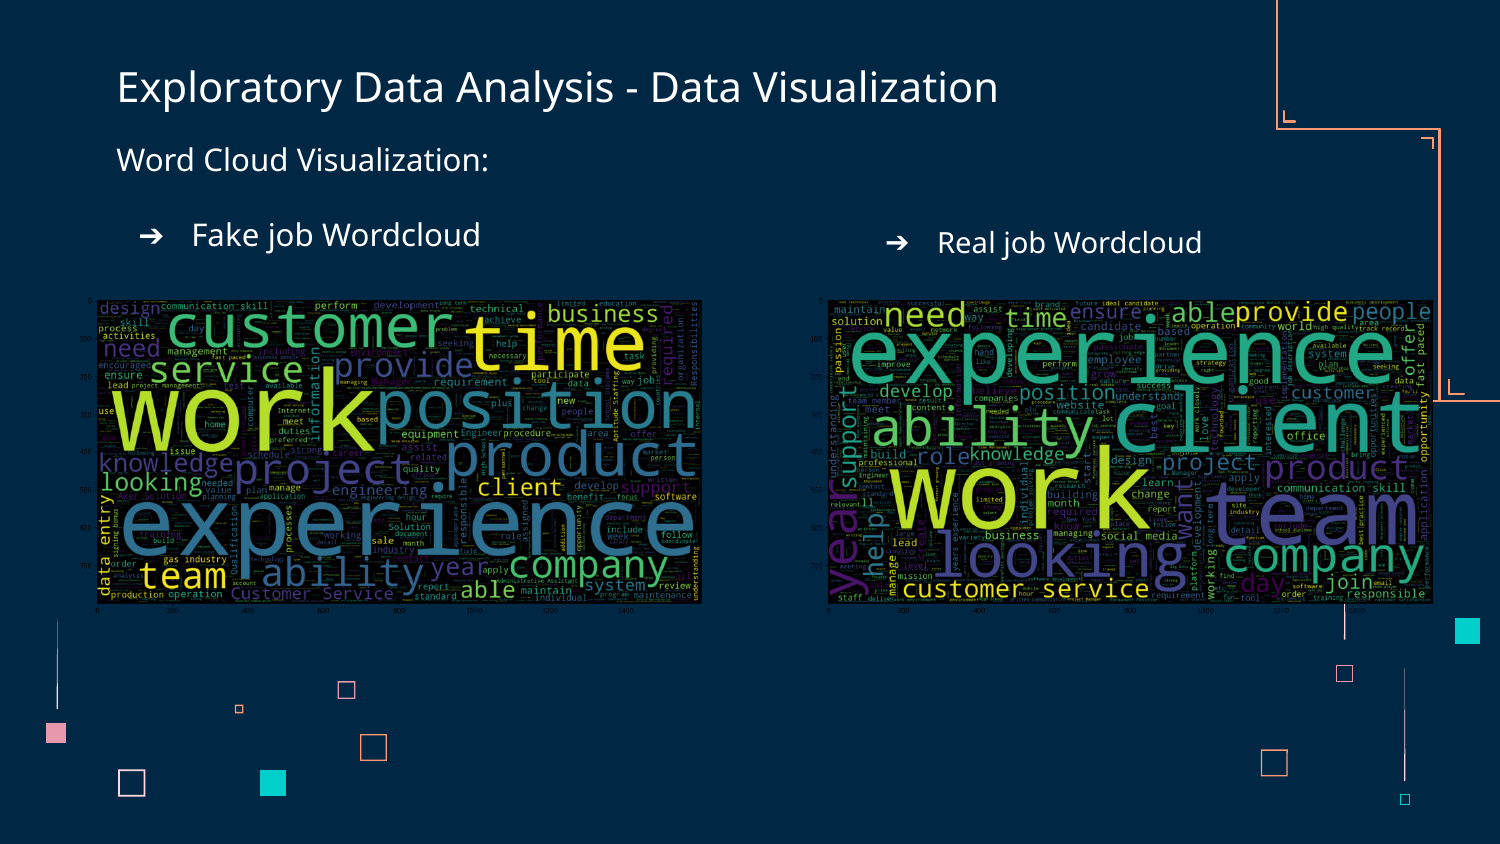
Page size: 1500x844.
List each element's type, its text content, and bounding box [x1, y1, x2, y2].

picture [74, 293, 707, 619]
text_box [1260, 0, 1500, 402]
text_box Real job Wordcloud [847, 208, 1255, 274]
title Exploratory Data Analysis - Data Visualization [101, 30, 1255, 126]
list Word Cloud Visualization: Fake job Wordcloud [101, 126, 1058, 469]
picture [805, 293, 1438, 619]
